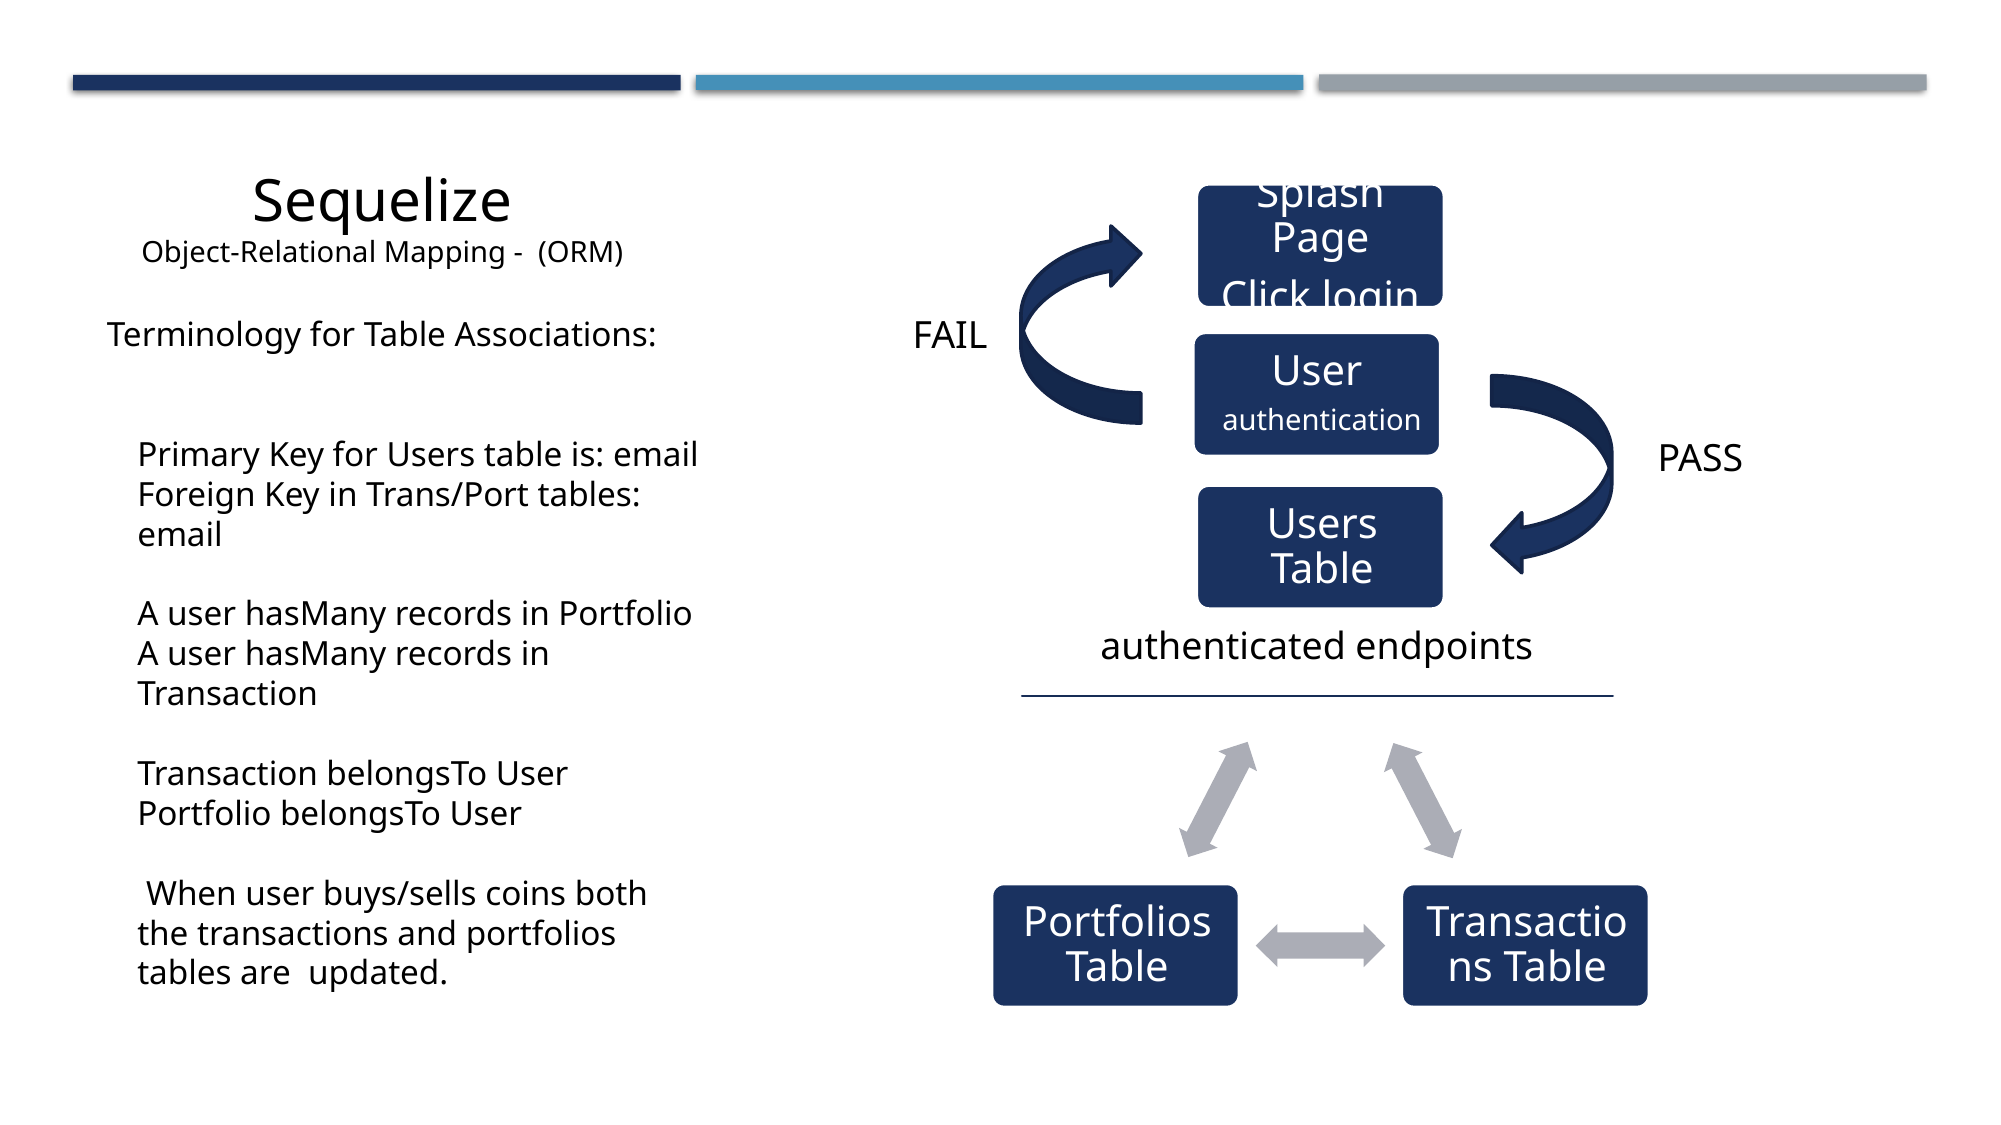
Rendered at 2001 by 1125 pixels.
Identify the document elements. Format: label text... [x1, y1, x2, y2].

text_box FAIL [897, 304, 967, 364]
text_box Sequelize Object-Relational Mapping - (ORM) Terminology for Table Associations: Primary Key for Users table is: email Foreign Key in Trans/Port tables: email A user hasMany records in Portfolio A user hasMany records in Transaction Transaction belongsTo User Portfolio belongsTo User When user buys/sells coins both the transactions and portfolios tables are updated. [47, 155, 718, 1125]
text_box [972, 183, 1661, 1052]
text_box PASS [1666, 426, 1758, 486]
